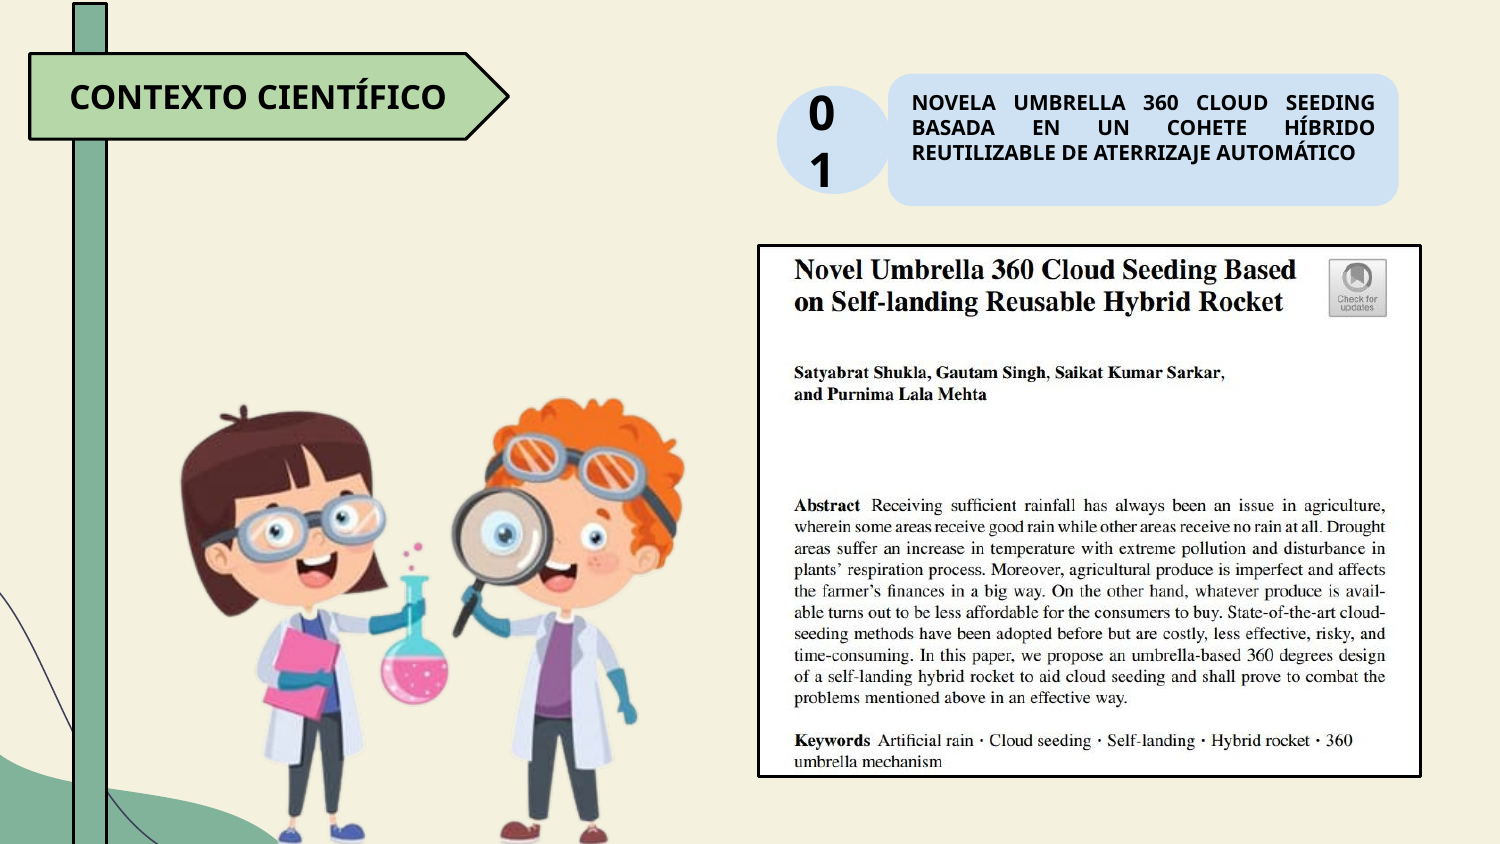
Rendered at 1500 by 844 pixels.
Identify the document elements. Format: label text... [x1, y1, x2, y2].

text_box [916, 0, 1500, 844]
text_box CONTEXTO CIENTÍFICO [29, 53, 509, 140]
picture [759, 246, 1420, 776]
text_box 01 [777, 86, 890, 194]
text_box [73, 3, 107, 53]
text_box NOVELA UMBRELLA 360 CLOUD SEEDING BASADA EN UN COHETE HÍBRIDO REUTILIZABLE DE ATERRIZAJE AUTOMÁTICO [890, 76, 1397, 204]
picture [160, 350, 706, 844]
text_box [73, 140, 107, 844]
